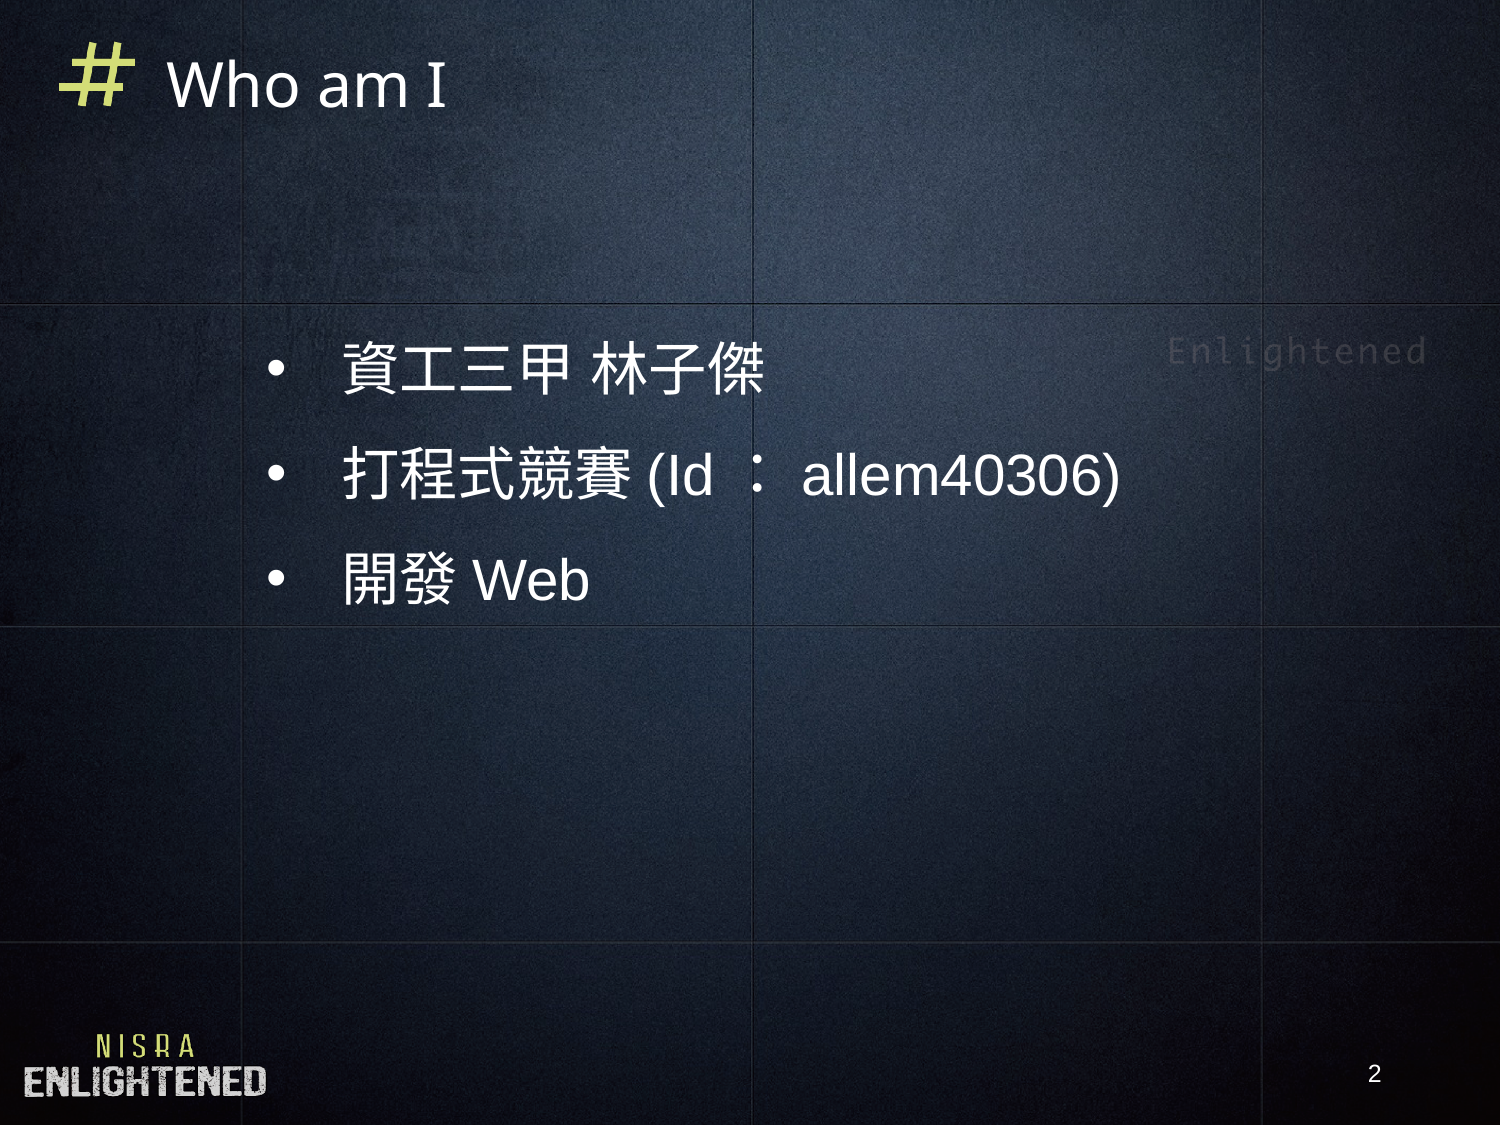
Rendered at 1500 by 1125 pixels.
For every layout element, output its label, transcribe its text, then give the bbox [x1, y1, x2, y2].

picture [0, 0, 1500, 1125]
text_box 資工三甲 林子傑 打程式競賽(Id：allem40306) 開發Web [251, 289, 1249, 836]
picture [55, 41, 135, 110]
title Who am I [1, 0, 1500, 176]
slide_number 2 [1059, 1042, 1397, 1103]
